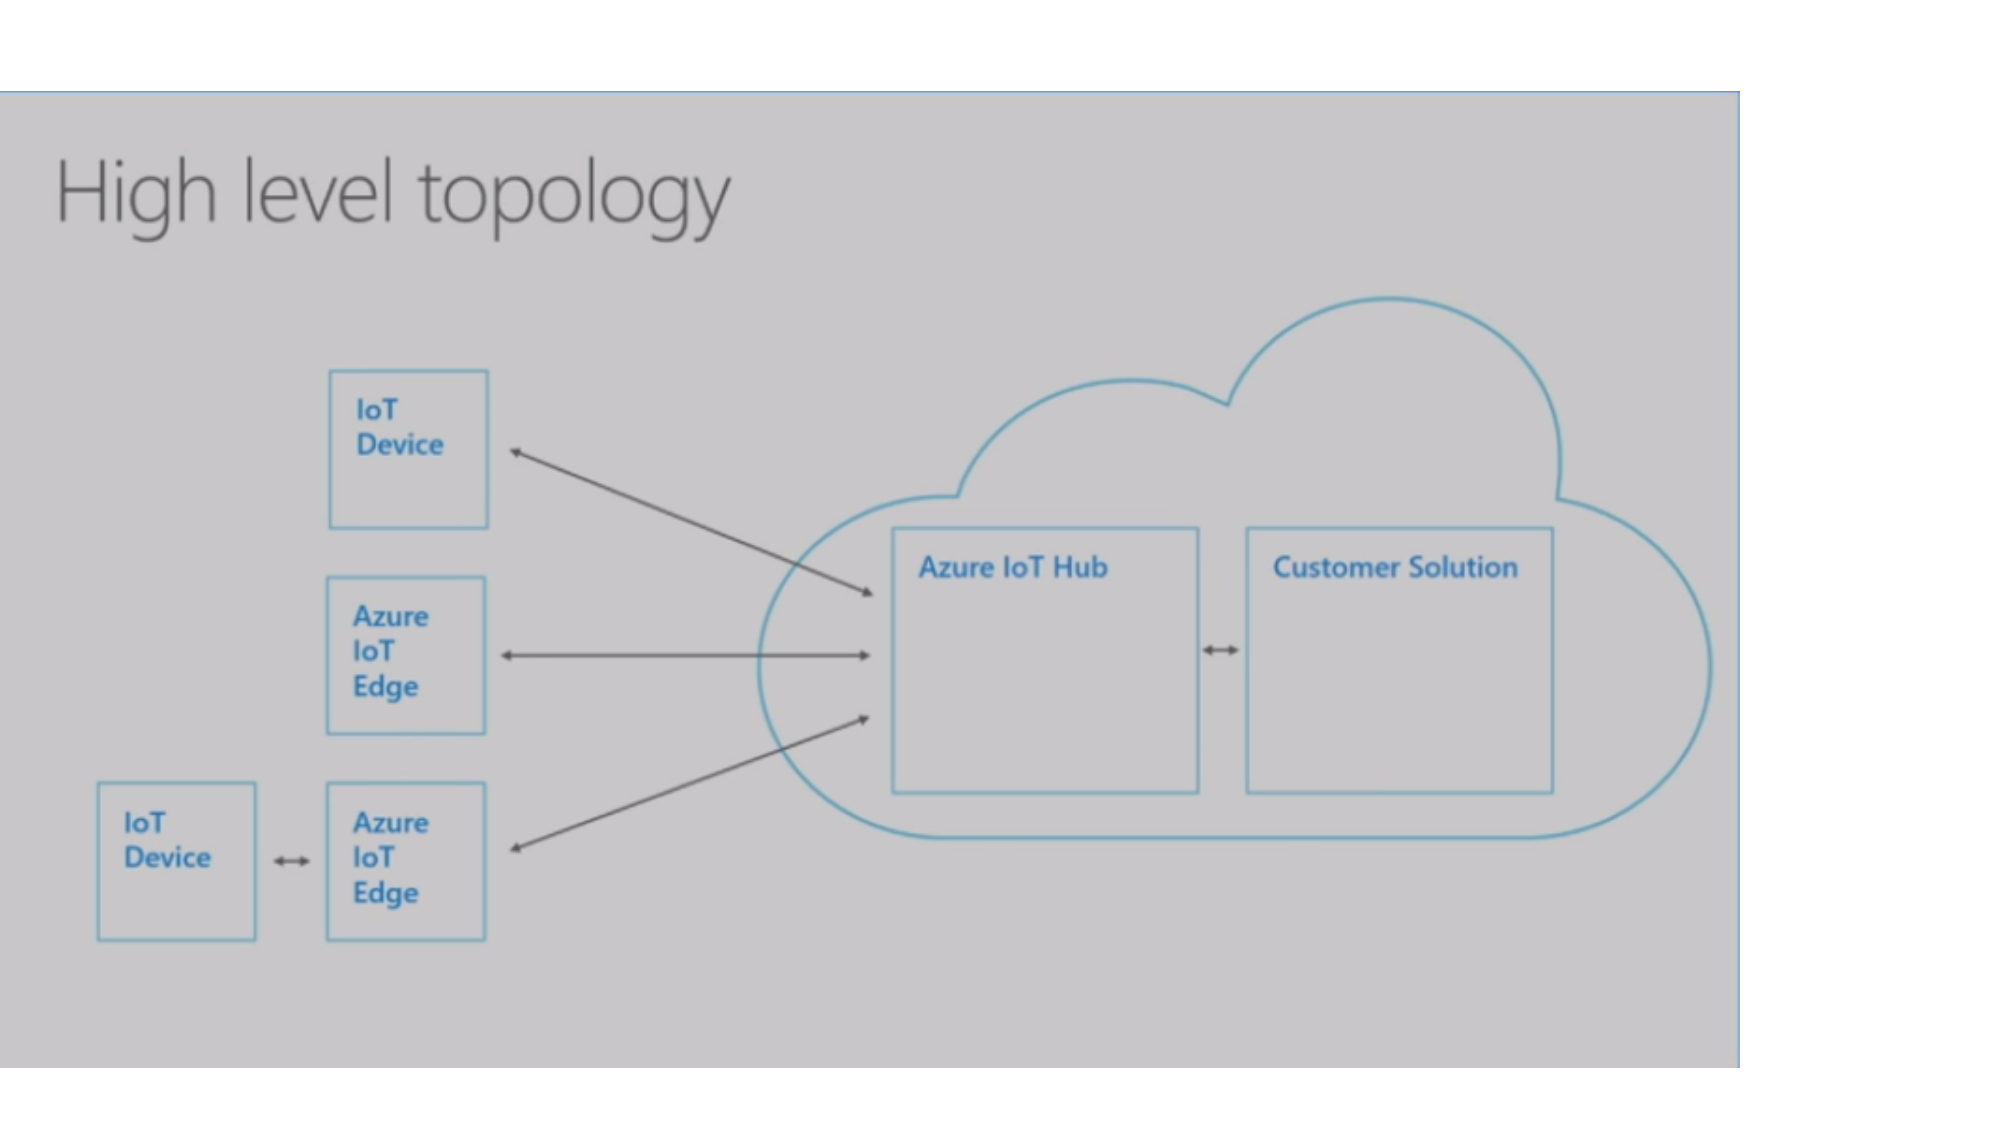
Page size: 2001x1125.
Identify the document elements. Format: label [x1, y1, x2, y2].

picture [0, 91, 1740, 1068]
